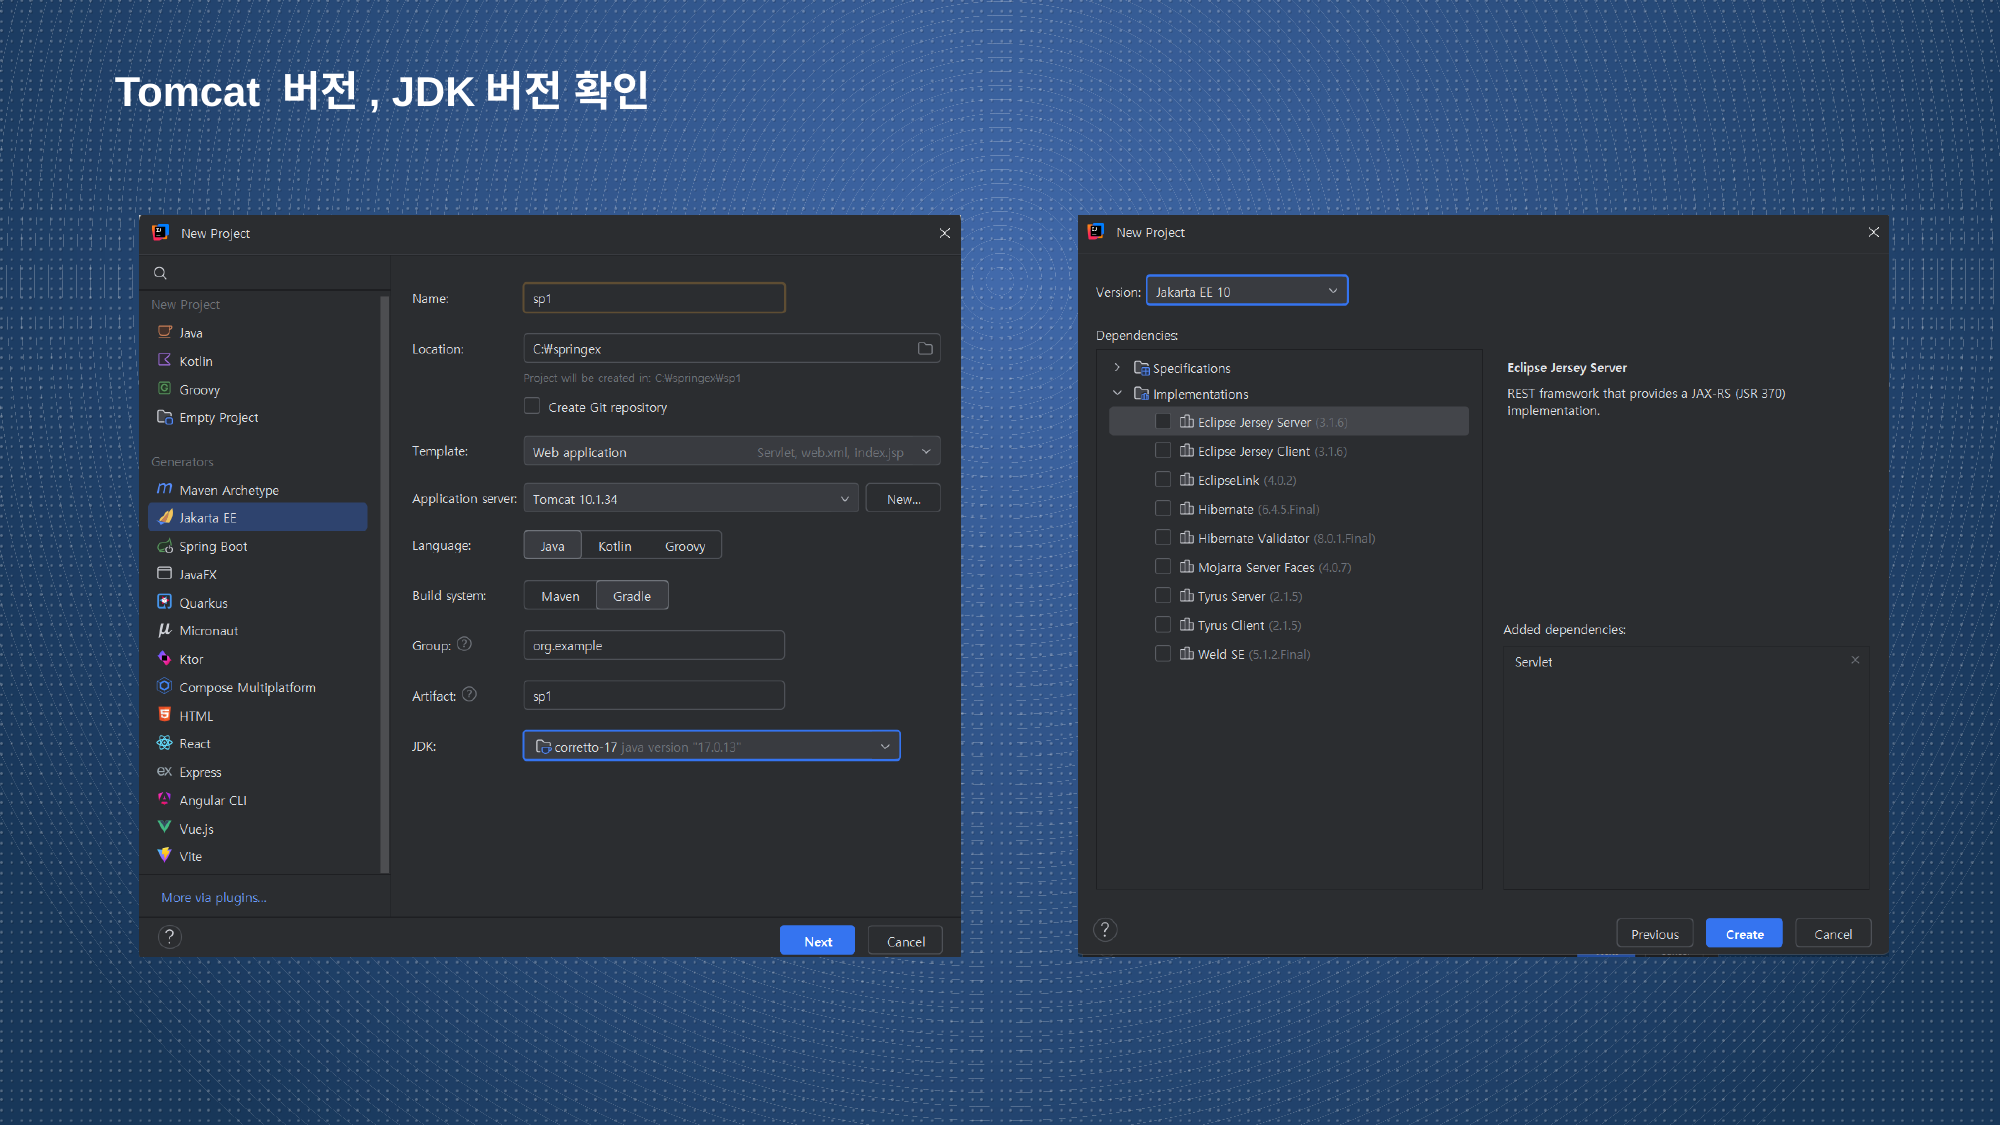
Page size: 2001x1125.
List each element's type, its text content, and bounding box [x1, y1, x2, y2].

picture [139, 215, 961, 957]
picture [1078, 215, 1889, 957]
title Tomcat 버전, JDK버전 확인 [99, 48, 1900, 131]
